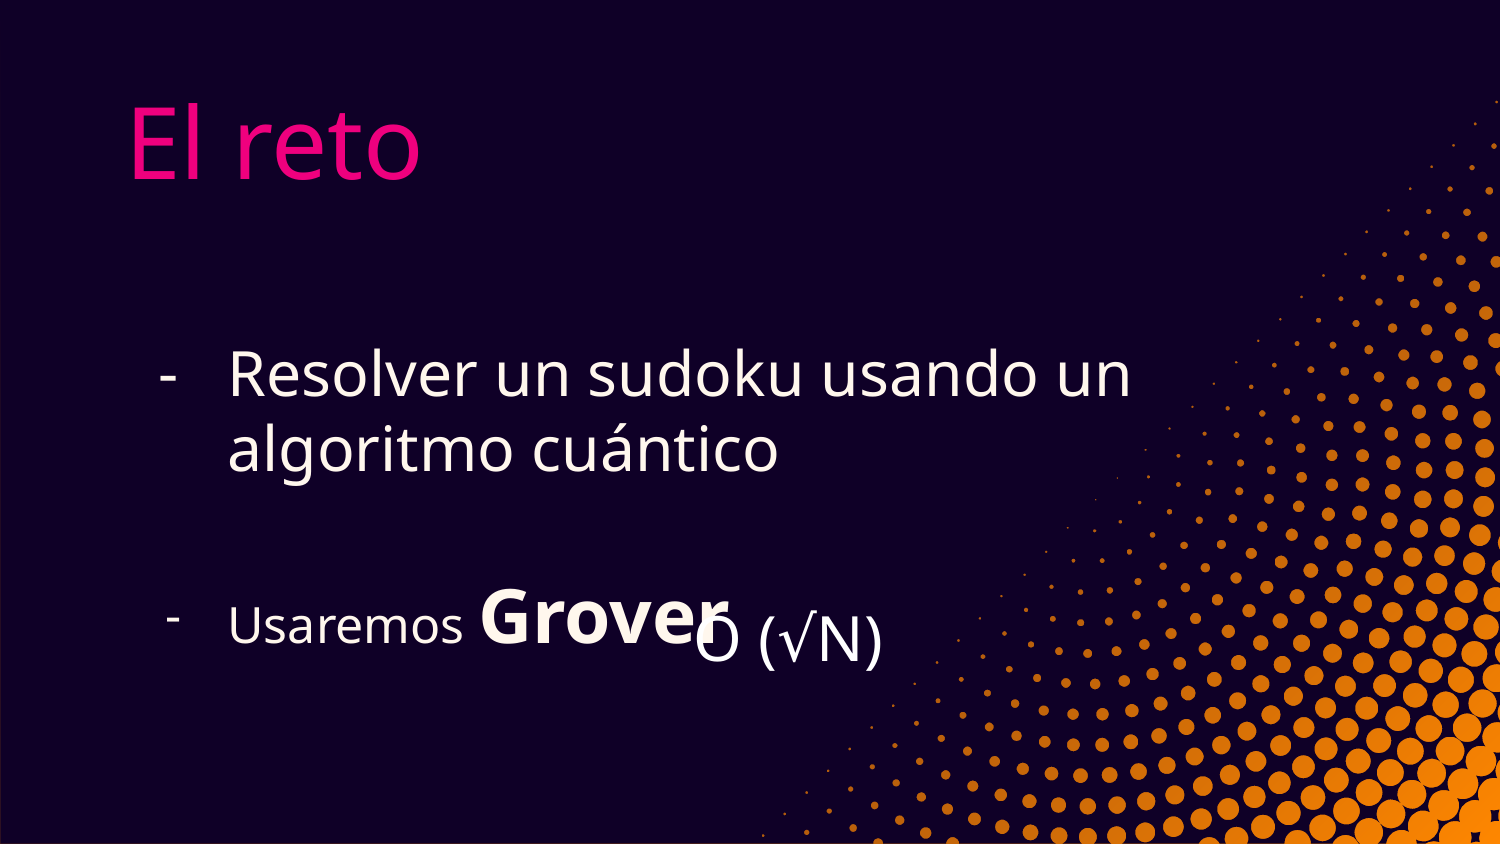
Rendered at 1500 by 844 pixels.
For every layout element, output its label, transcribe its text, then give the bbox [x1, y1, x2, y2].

list Resolver un sudoku usando un algoritmo cuántico Usaremos Grover [152, 334, 1321, 694]
title El reto [125, 58, 1152, 200]
text_box O (√N) [678, 583, 956, 715]
